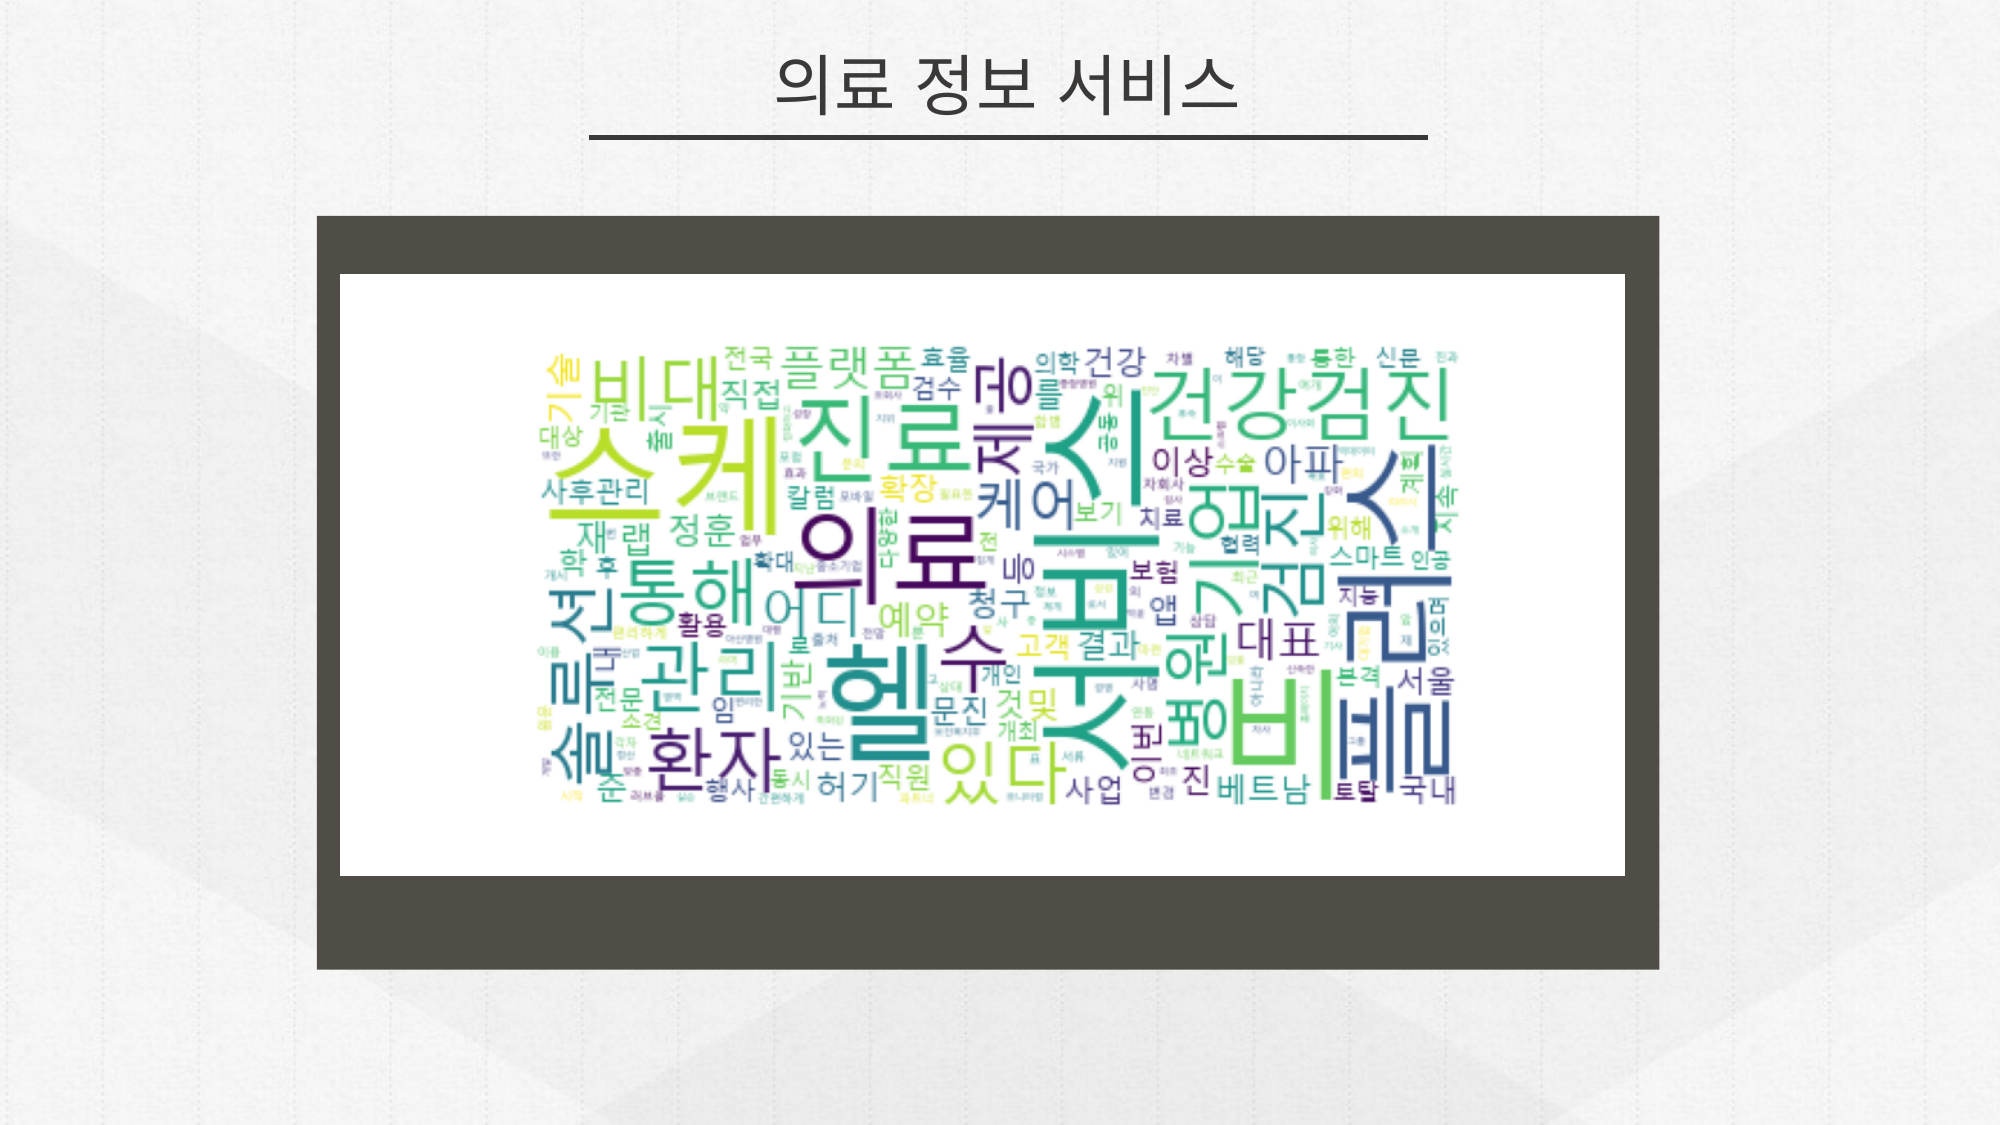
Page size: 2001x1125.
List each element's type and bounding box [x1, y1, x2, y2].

text_box [316, 215, 1660, 970]
text_box [561, 35, 1472, 138]
picture [0, 0, 2000, 1125]
